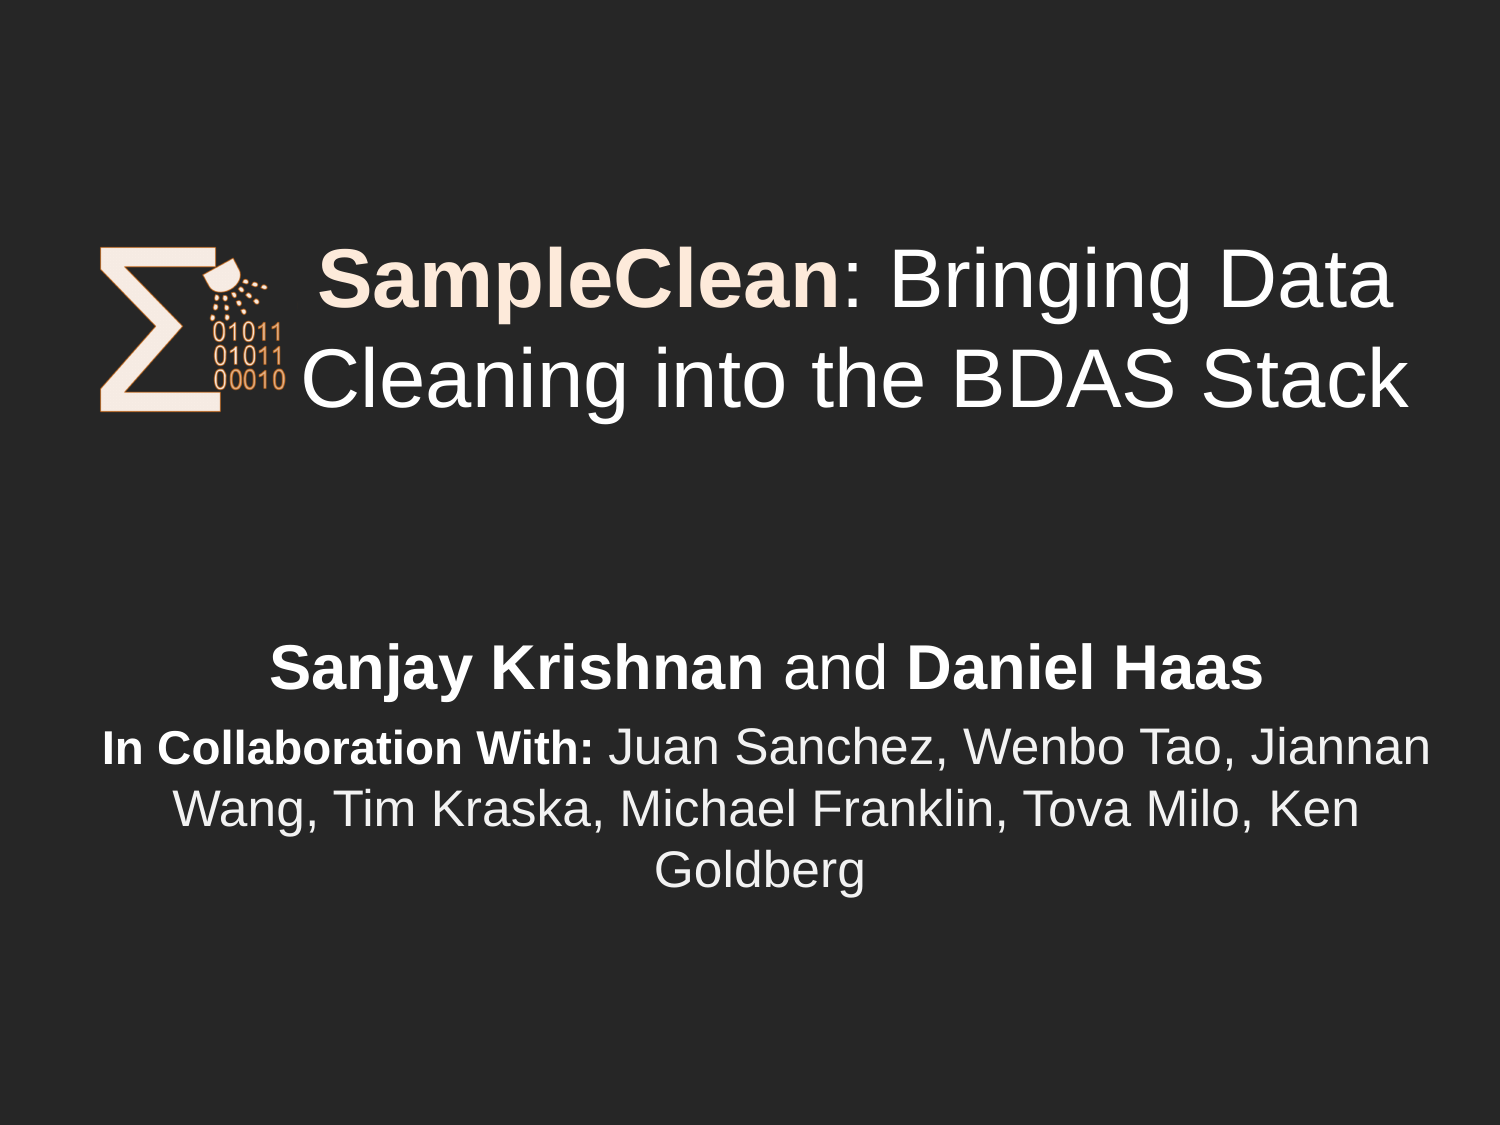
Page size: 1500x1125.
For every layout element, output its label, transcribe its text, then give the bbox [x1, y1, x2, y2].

subtitle Sanjay Krishnan and Daniel Haas In Collaboration With: Juan Sanchez, Wenbo Tao, Jiannan Wang, Tim Kraska, Michael Franklin, Tova Milo, Ken Goldberg [53, 618, 1482, 907]
picture [69, 223, 298, 433]
title SampleClean: Bringing Data Cleaning into the BDAS Stack [276, 203, 1436, 446]
